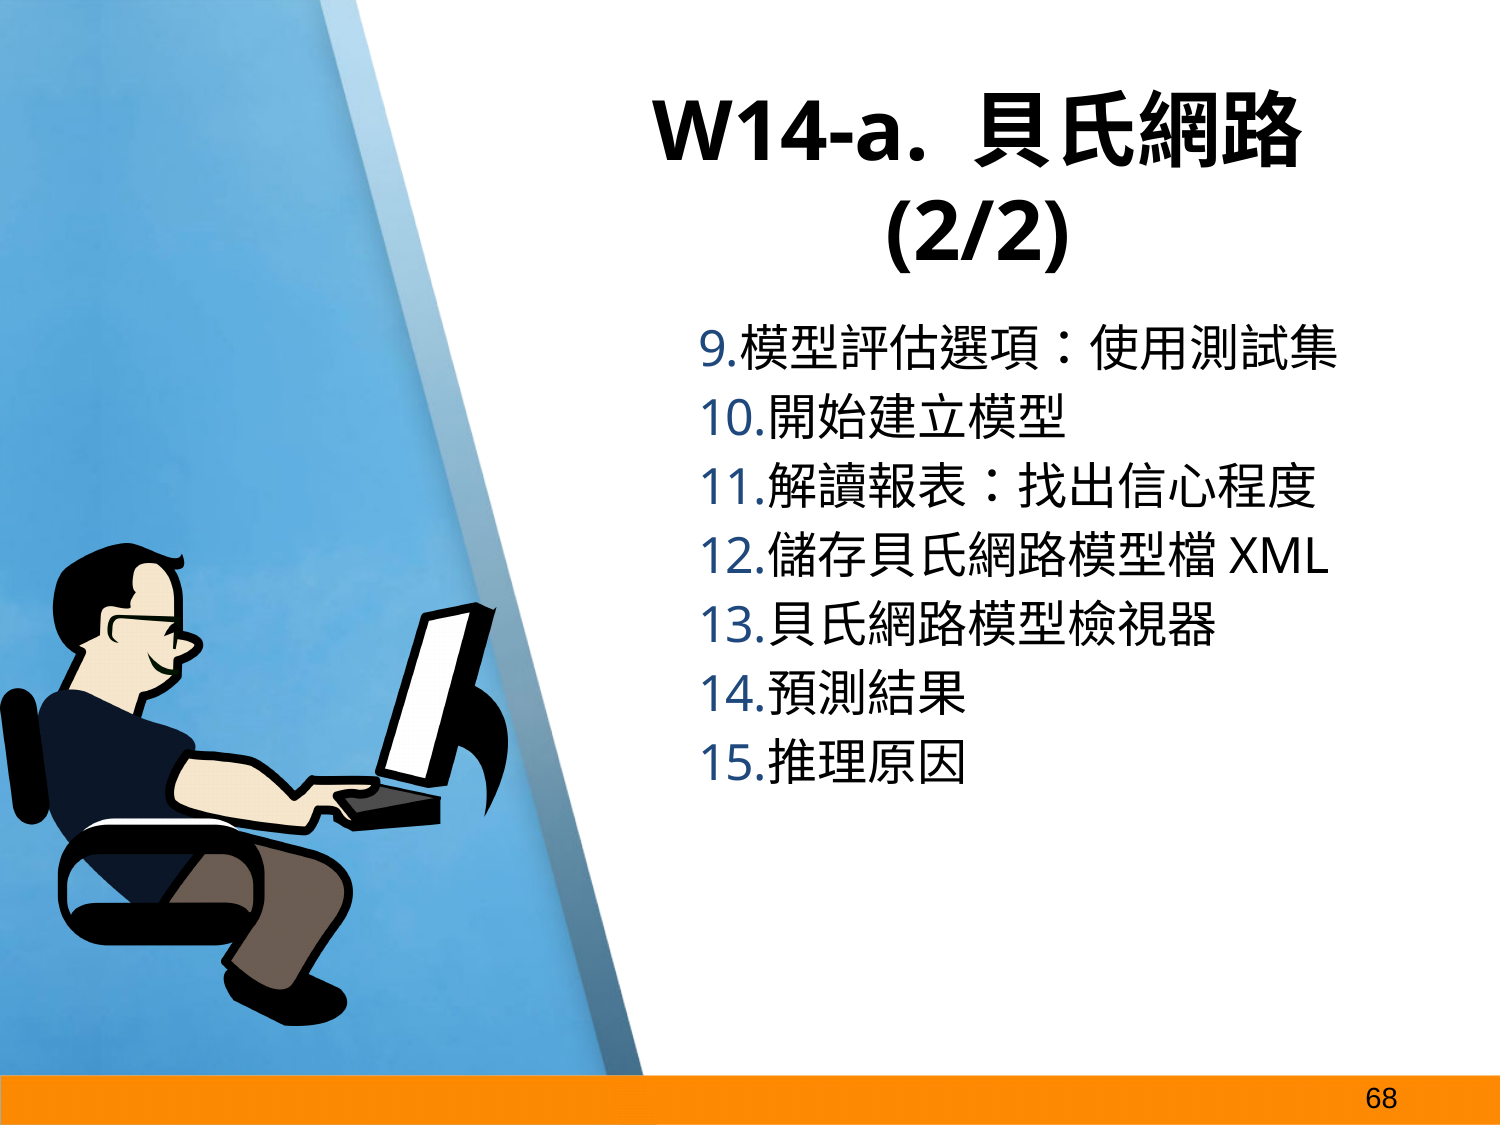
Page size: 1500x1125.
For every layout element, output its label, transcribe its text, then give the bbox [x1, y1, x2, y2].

title W14-a. 貝氏網路 (2/2) [534, 88, 1422, 293]
picture [0, 0, 862, 1075]
slide_number ‹#› [1350, 1074, 1488, 1118]
list 模型評估選項：使用測試集 開始建立模型 解讀報表：找出信心程度 儲存貝氏網路模型檔XML 貝氏網路模型檢視器 預測結果 推理原因 [645, 293, 1422, 1066]
picture [1, 1076, 1500, 1124]
